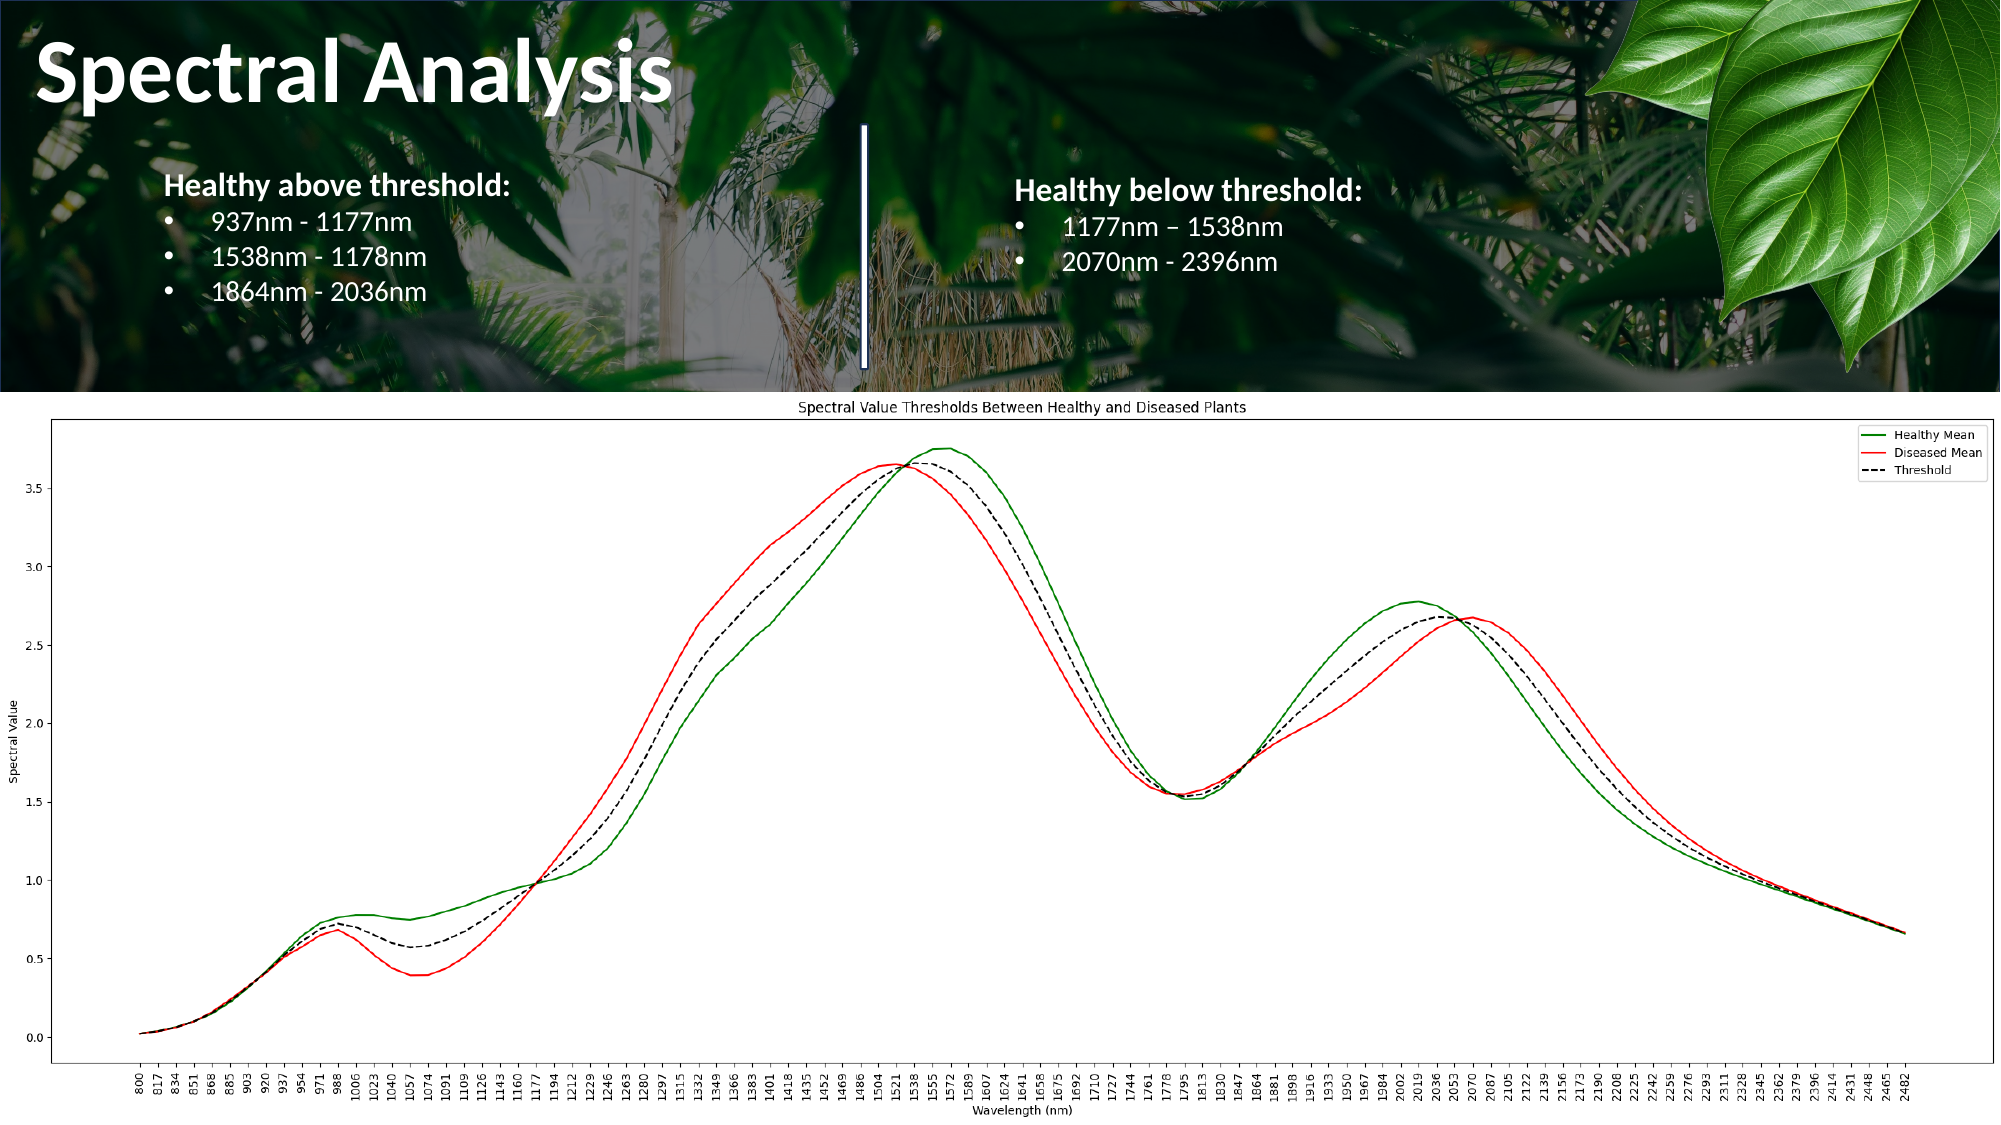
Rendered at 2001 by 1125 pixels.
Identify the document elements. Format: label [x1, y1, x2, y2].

list [0, 0, 1641, 392]
picture [0, 0, 2000, 1125]
